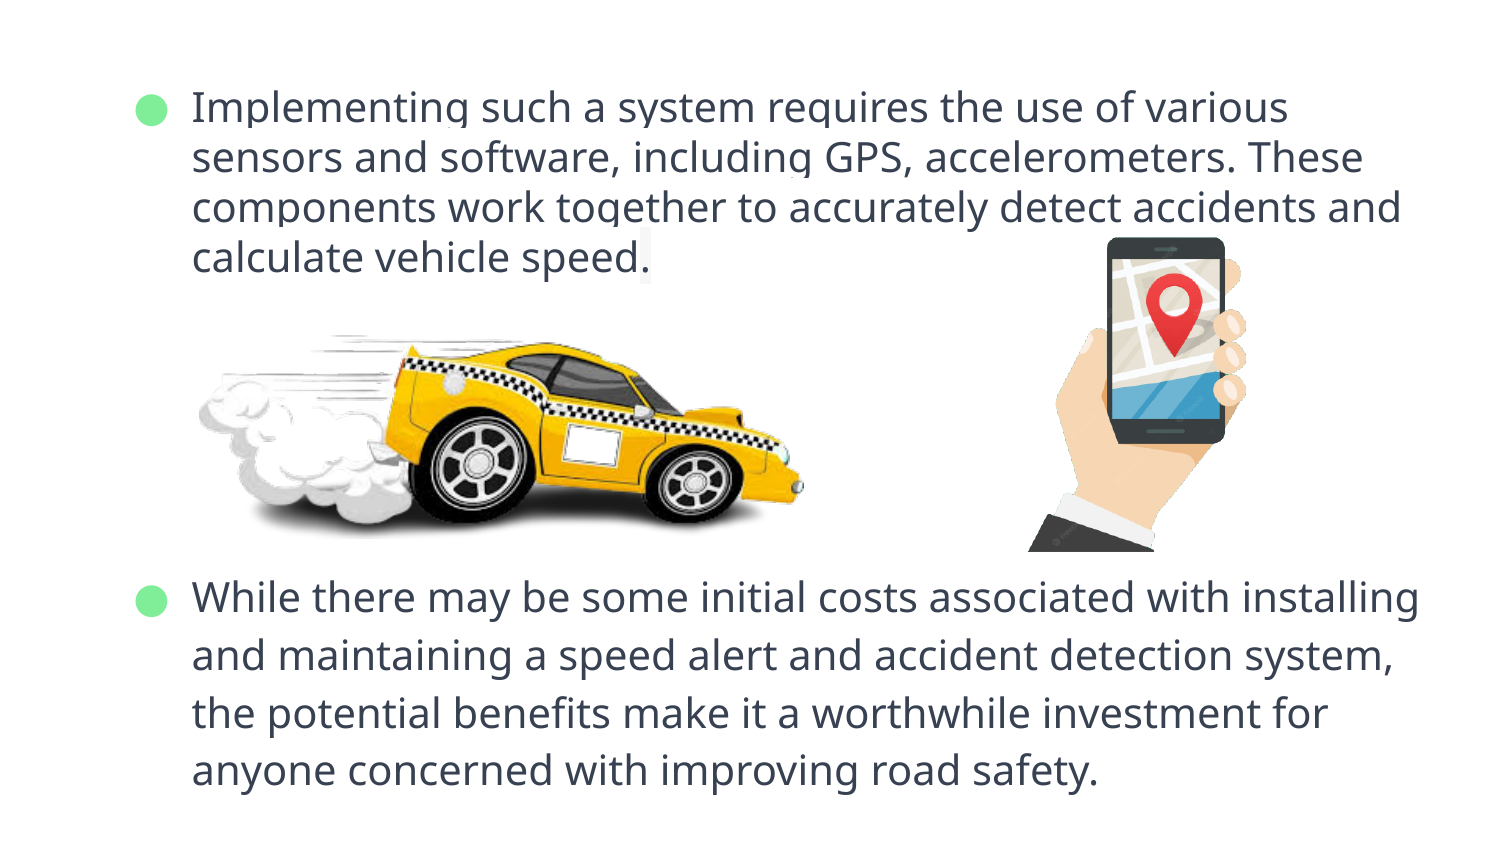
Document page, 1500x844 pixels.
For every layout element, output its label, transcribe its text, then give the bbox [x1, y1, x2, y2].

picture [198, 335, 805, 539]
text_box Implementing such a system requires the use of various sensors and software, including GPS, accelerometers. These components work together to accurately detect accidents and calculate vehicle speed. While there may be some initial costs associated with installing and maintaining a speed alert and accident detection system, the potential benefits make it a worthwhile investment for anyone concerned with improving road safety. [101, 65, 1439, 809]
picture [983, 185, 1351, 553]
